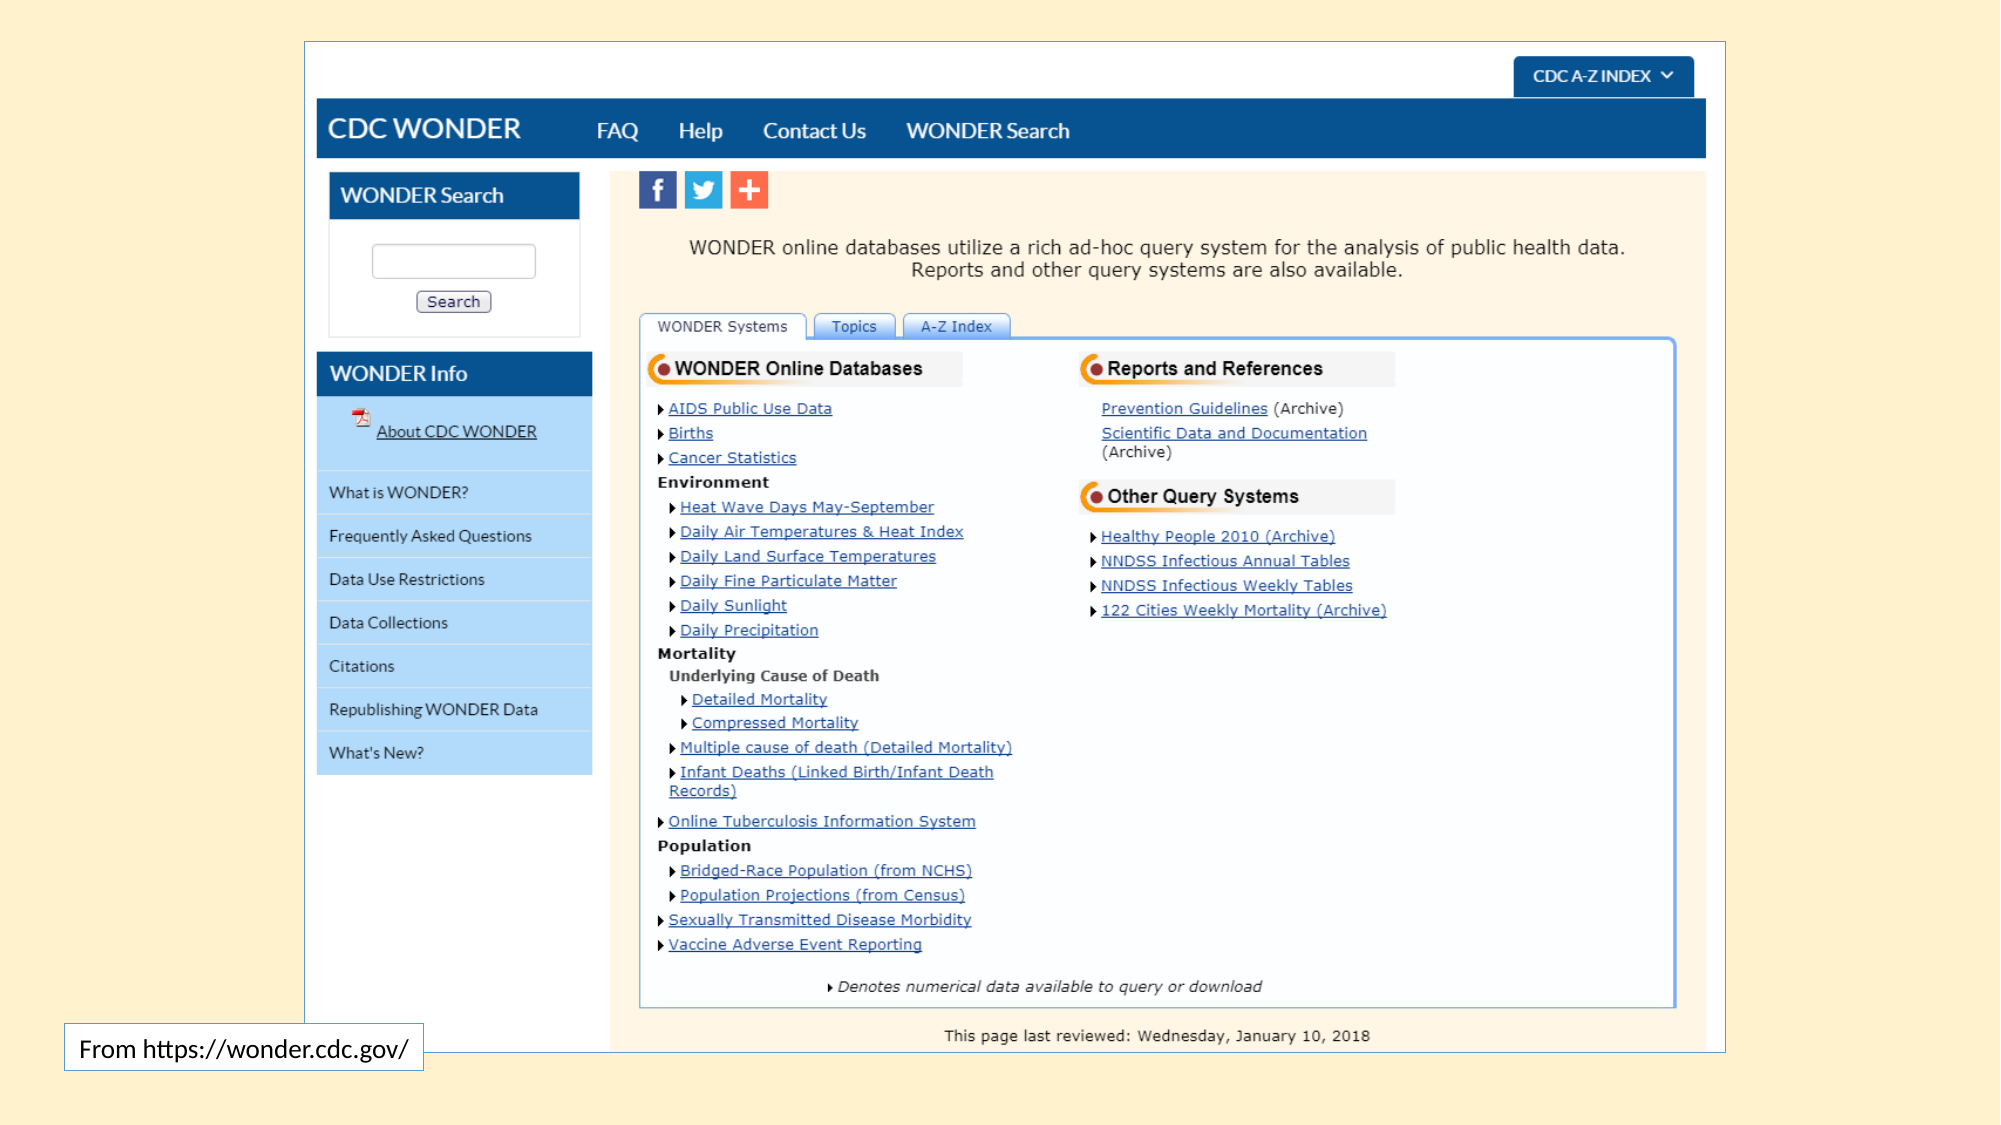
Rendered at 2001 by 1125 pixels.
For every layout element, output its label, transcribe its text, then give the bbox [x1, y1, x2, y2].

text_box From https://wonder.cdc.gov/ [64, 1023, 424, 1071]
picture [304, 41, 1726, 1053]
